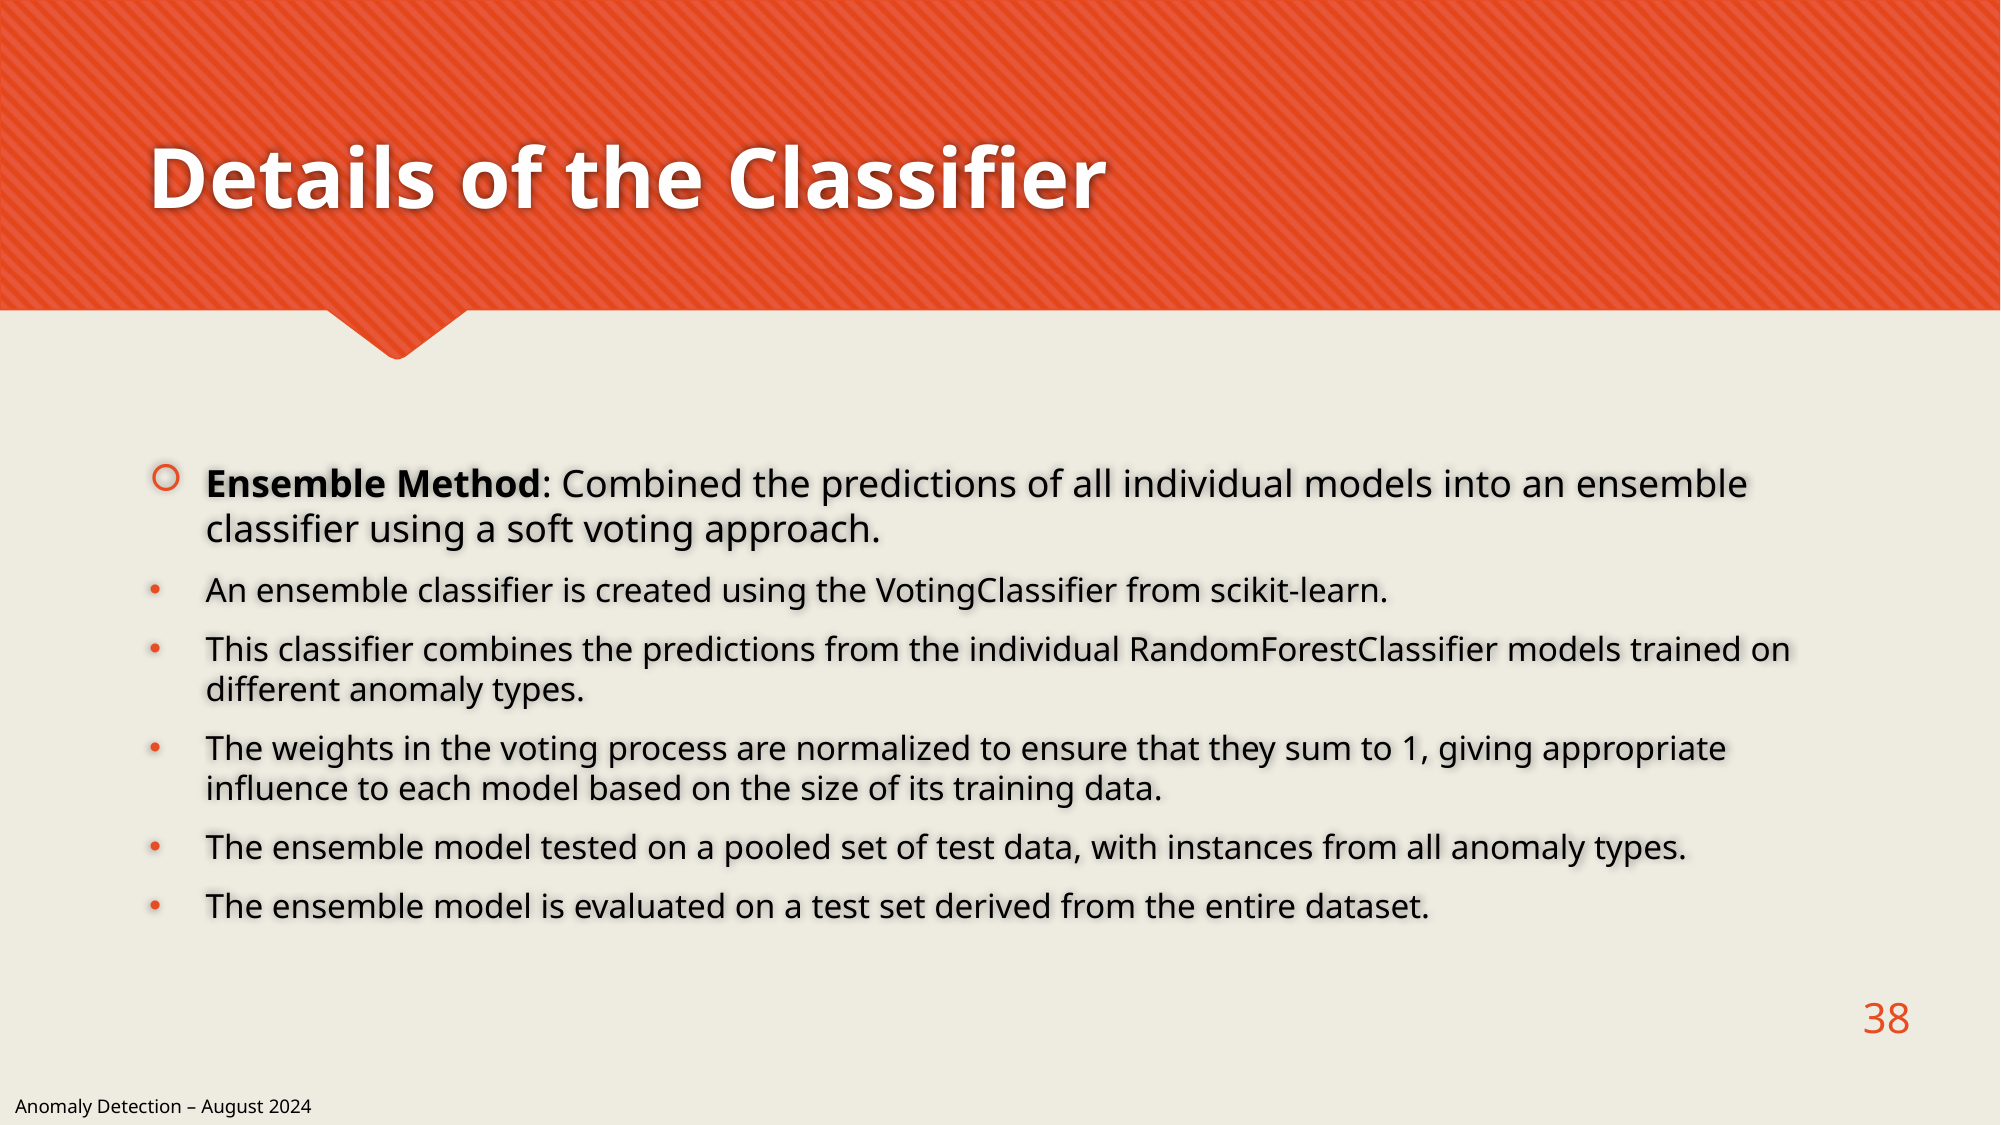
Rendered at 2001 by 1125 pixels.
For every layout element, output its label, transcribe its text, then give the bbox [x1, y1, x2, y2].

list Ensemble Method: Combined the predictions of all individual models into an ensemble classifier using a soft voting approach. An ensemble classifier is created using the VotingClassifier from scikit-learn. This classifier combines the predictions from the individual RandomForestClassifier models trained on different anomaly types. The weights in the voting process are normalized to ensure that they sum to 1, giving appropriate influence to each model based on the size of its training data. The ensemble model tested on a pooled set of test data, with instances from all anomaly types. The ensemble model is evaluated on a test set derived from the entire dataset. [134, 364, 1866, 1021]
slide_number 38 [1751, 970, 1926, 1051]
title Details of the Classifier [132, 73, 1868, 233]
footer Anomaly Detection – August 2024 [0, 1065, 1418, 1125]
